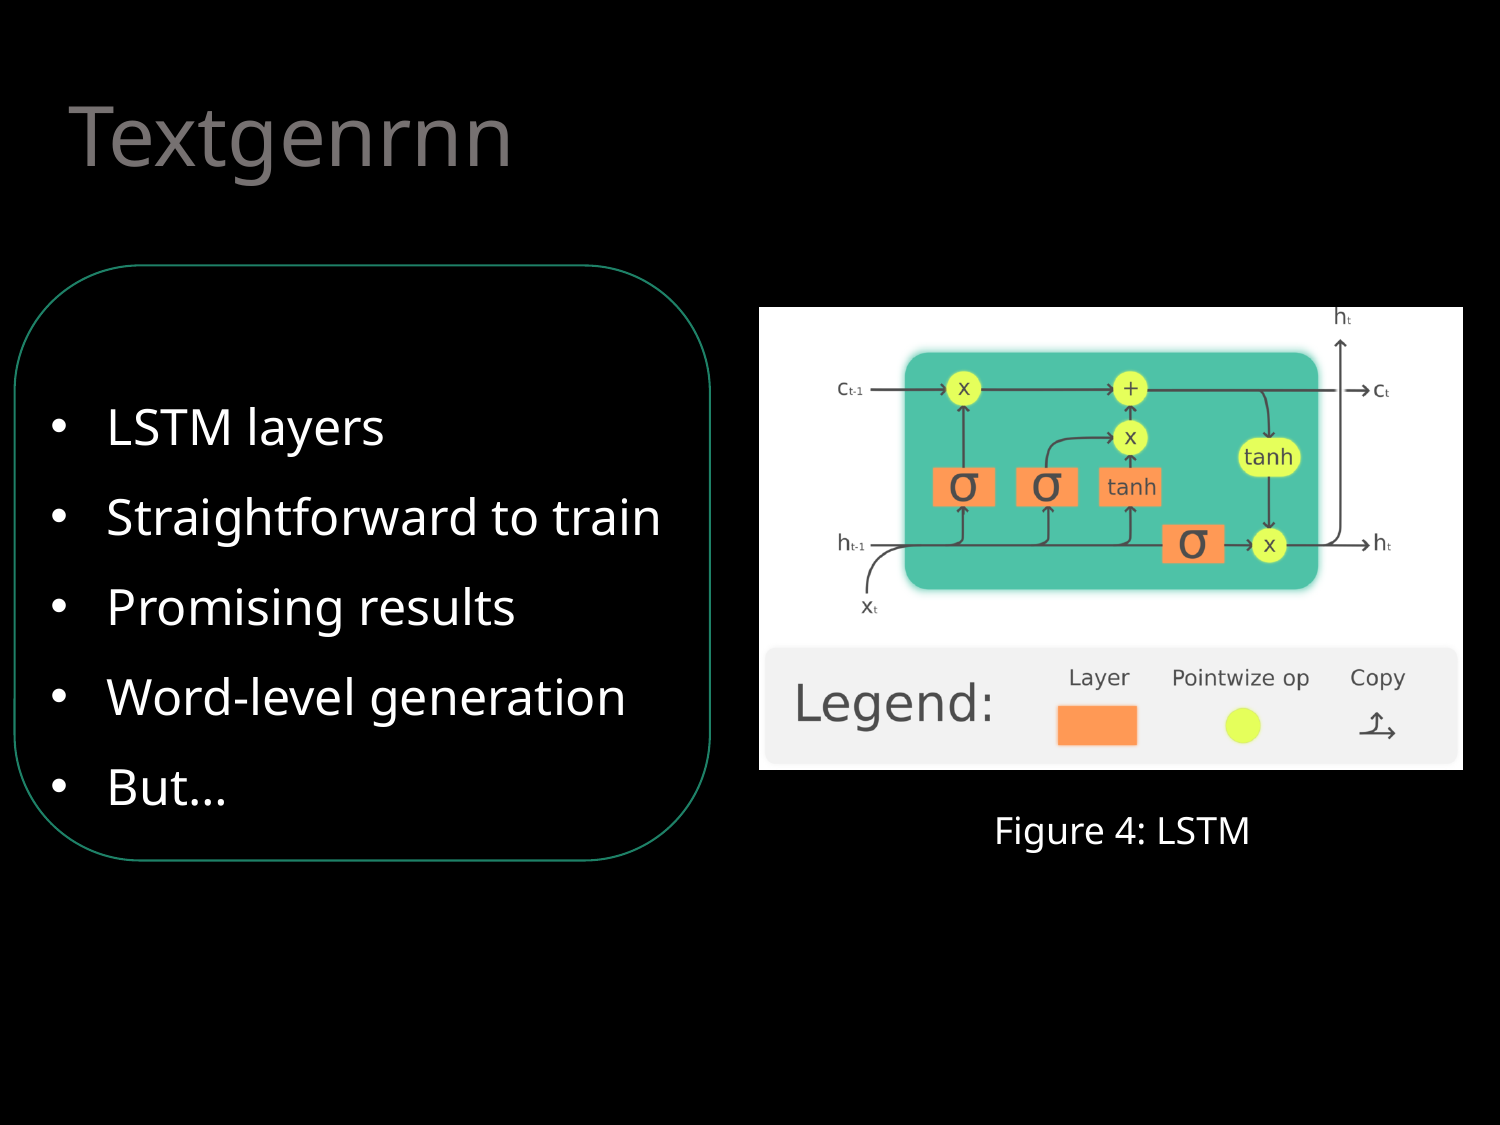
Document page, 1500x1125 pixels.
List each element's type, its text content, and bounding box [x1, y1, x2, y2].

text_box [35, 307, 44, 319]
text_box LSTM layers Straightforward to train Promising results Word-level generation But… [677, 307, 731, 823]
text_box Figure 4: LSTM [979, 799, 1267, 860]
picture [759, 307, 1463, 770]
text_box [13, 264, 711, 862]
text_box Textgenrnn [53, 76, 1070, 191]
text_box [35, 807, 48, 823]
